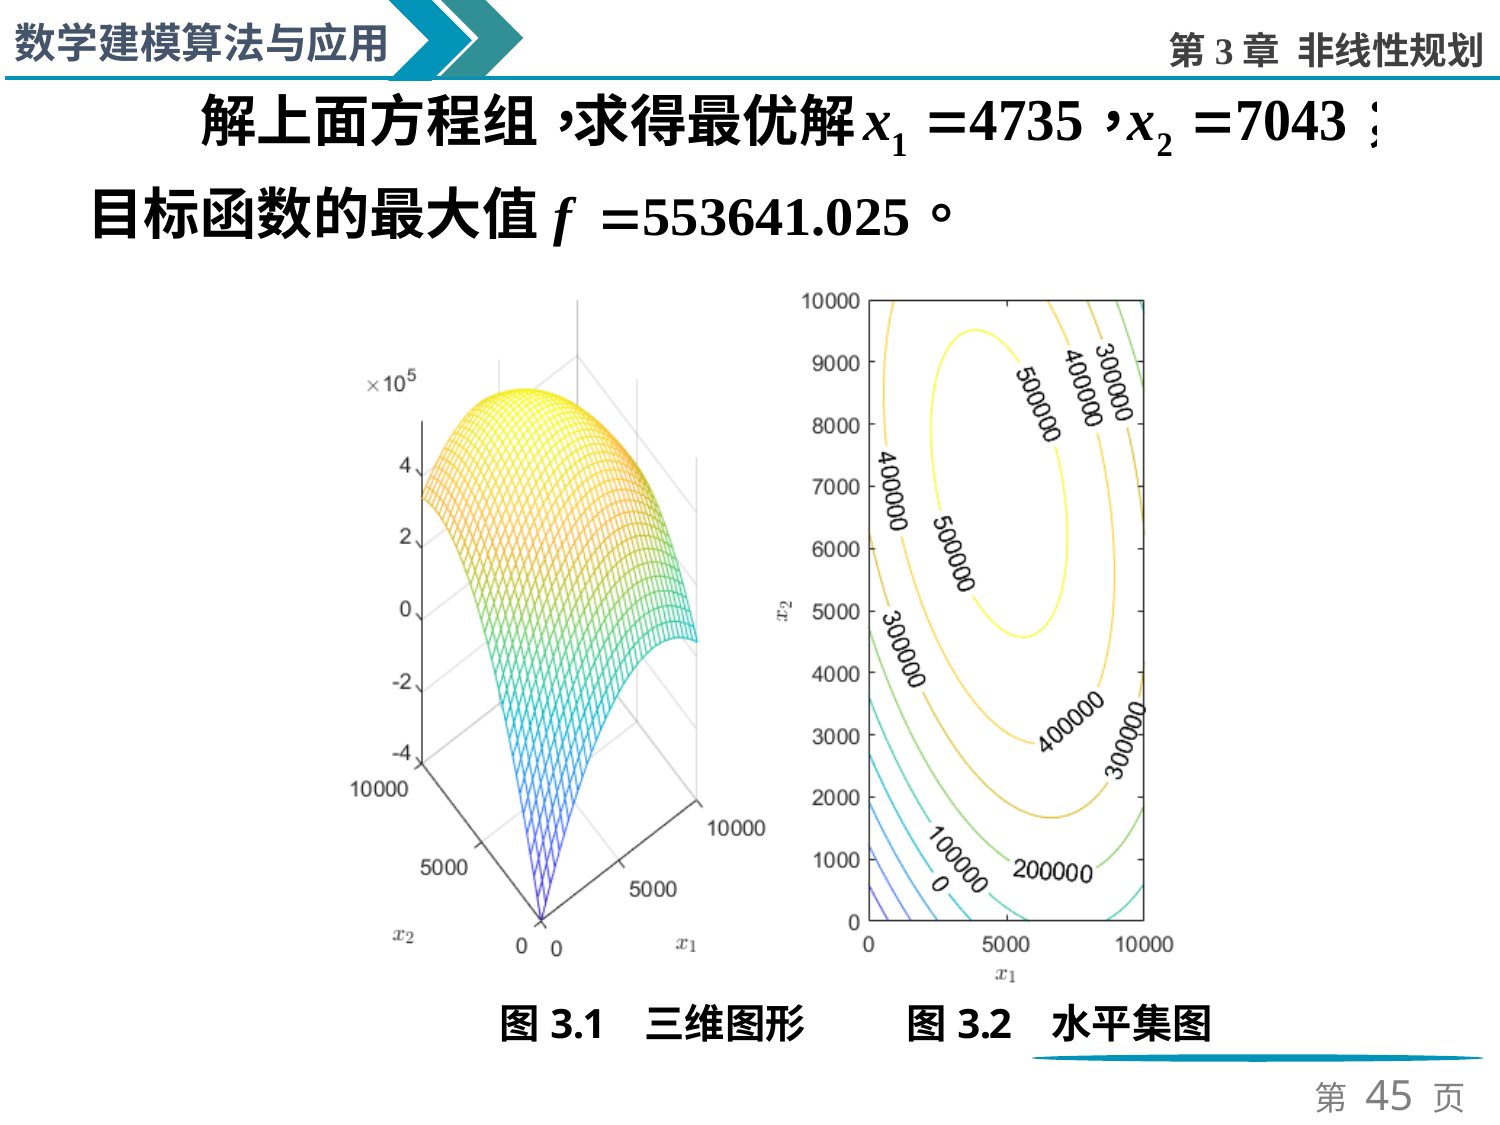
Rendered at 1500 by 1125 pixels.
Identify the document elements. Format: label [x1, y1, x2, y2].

text_box [62, 272, 1349, 1090]
text_box [87, 77, 1377, 539]
